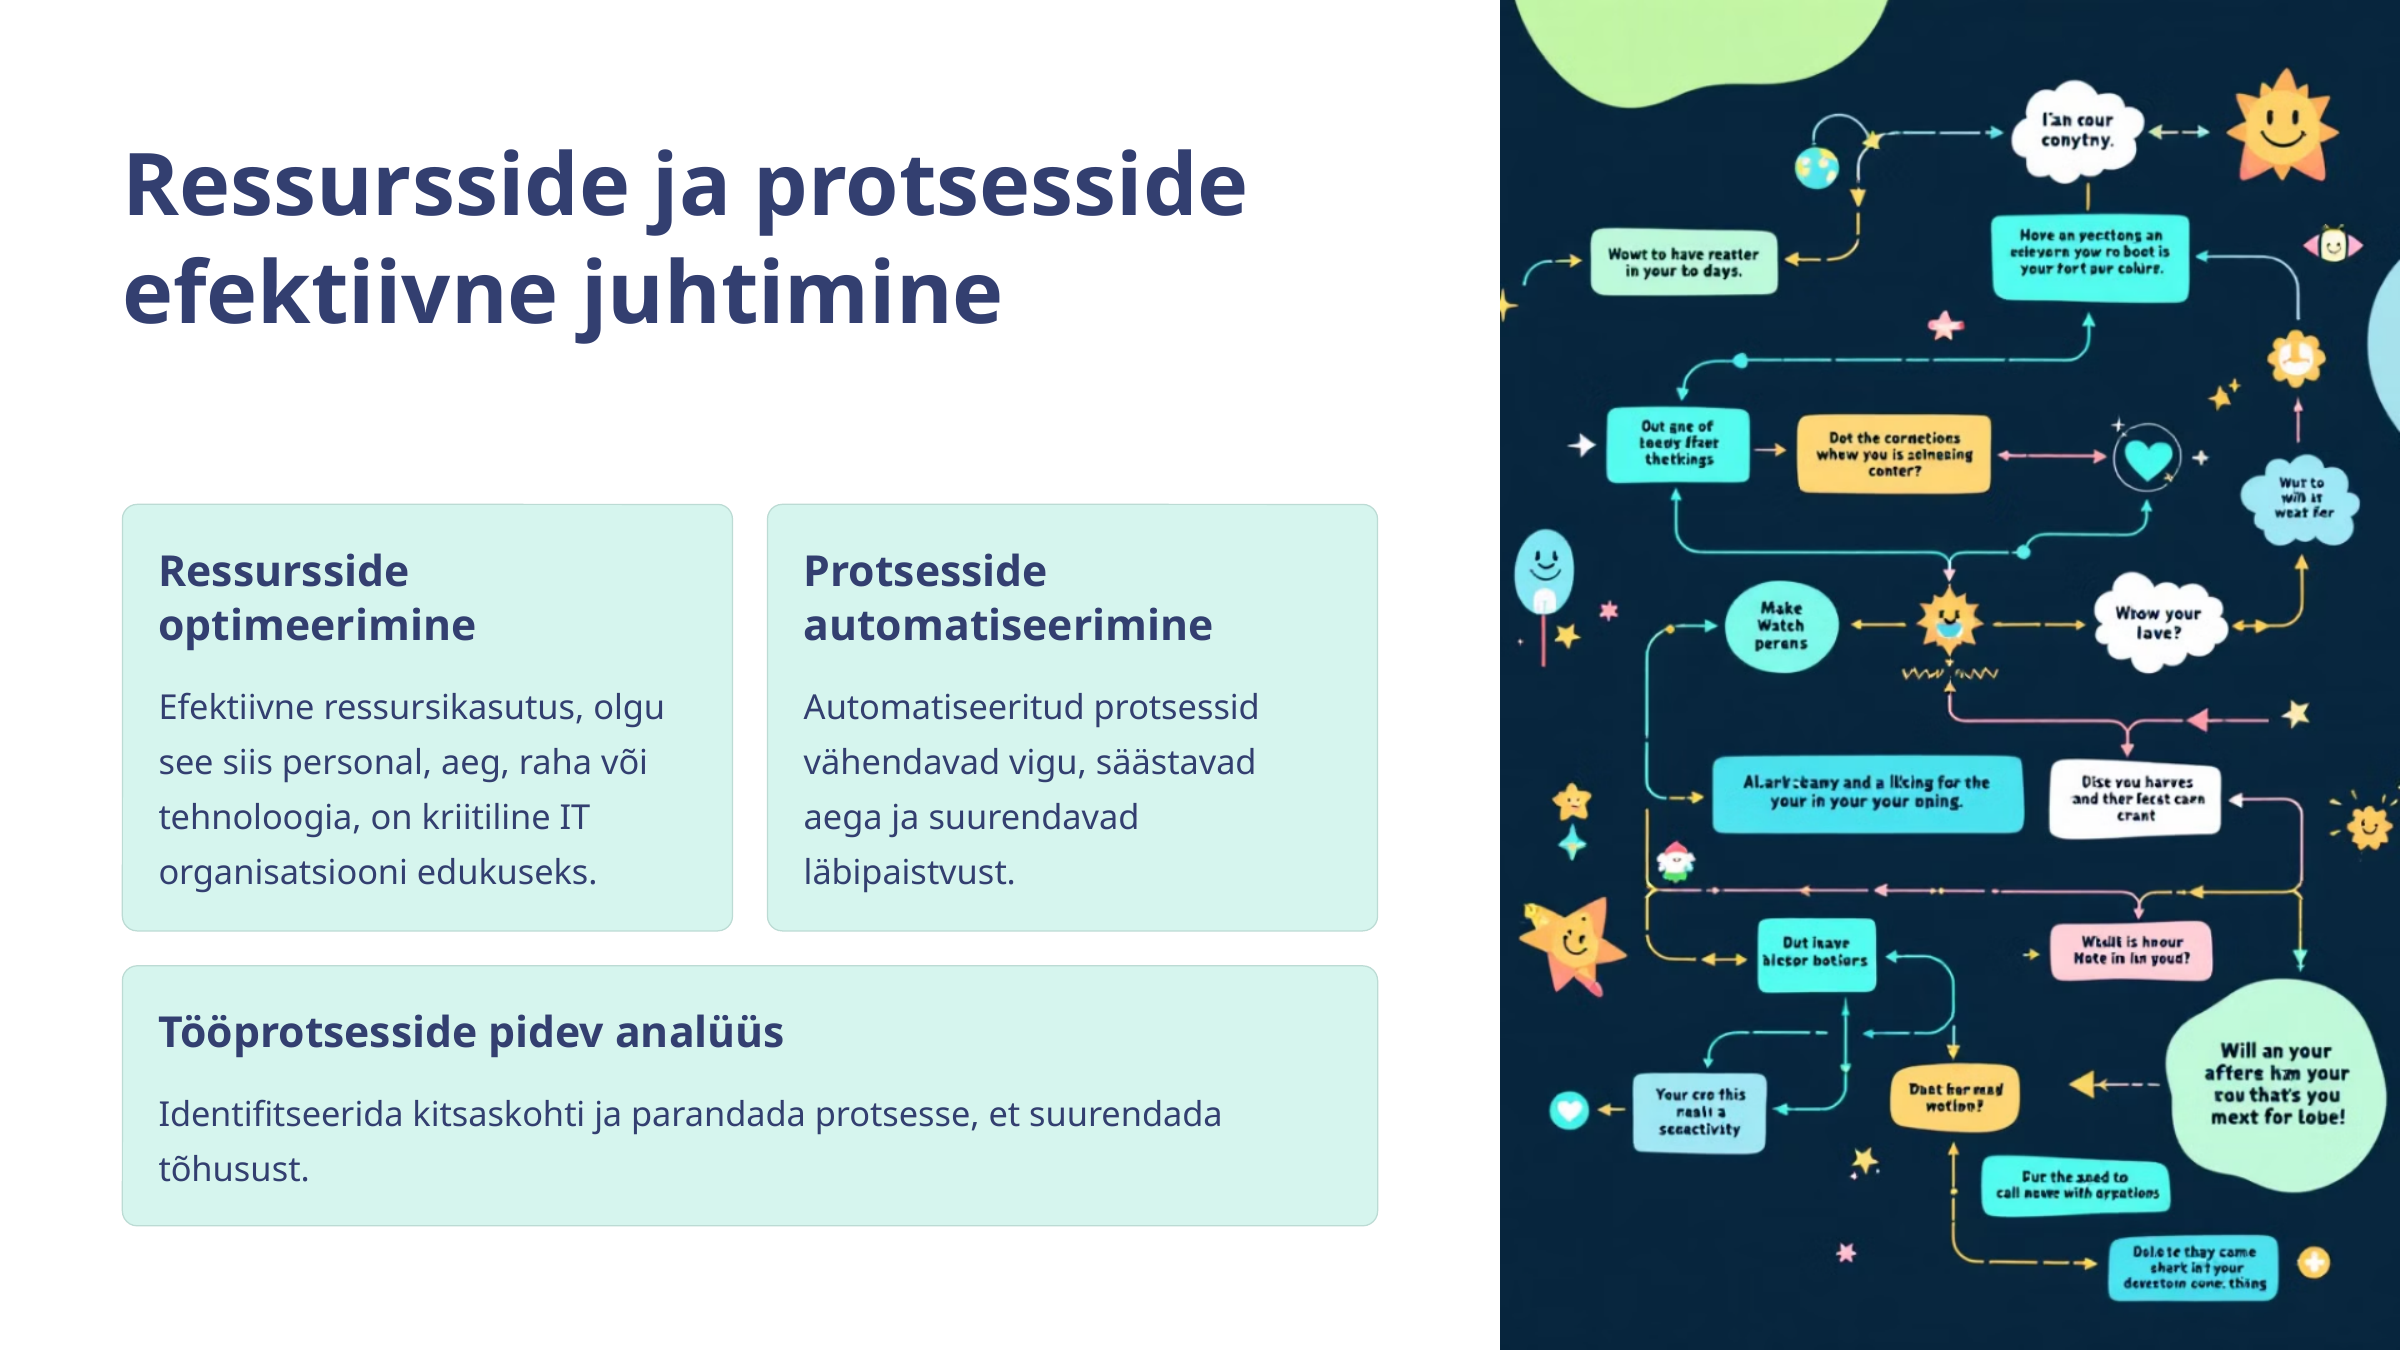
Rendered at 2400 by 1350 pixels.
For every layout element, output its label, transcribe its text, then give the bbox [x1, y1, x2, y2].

text_box [122, 965, 1378, 1226]
text_box Efektiivne ressursikasutus, olgu see siis personal, aeg, raha või tehnoloogia, on kriitiline IT organisatsiooni edukuseks. [158, 670, 697, 895]
picture [1499, 0, 2400, 1350]
text_box [767, 504, 1378, 931]
text_box Protsesside automatiseerimine [803, 540, 1342, 650]
text_box Automatiseeritud protsessid vähendavad vigu, säästavad aega ja suurendavad läbipaistvust. [803, 670, 1342, 895]
text_box Ressursside ja protsesside efektiivne juhtimine [122, 124, 1378, 452]
text_box Tööprotsesside pidev analüüs [158, 1002, 982, 1057]
text_box Ressursside optimeerimine [158, 540, 697, 650]
text_box [122, 504, 733, 931]
text_box Identifitseerida kitsaskohti ja parandada protsesse, et suurendada tõhusust. [158, 1077, 1342, 1190]
